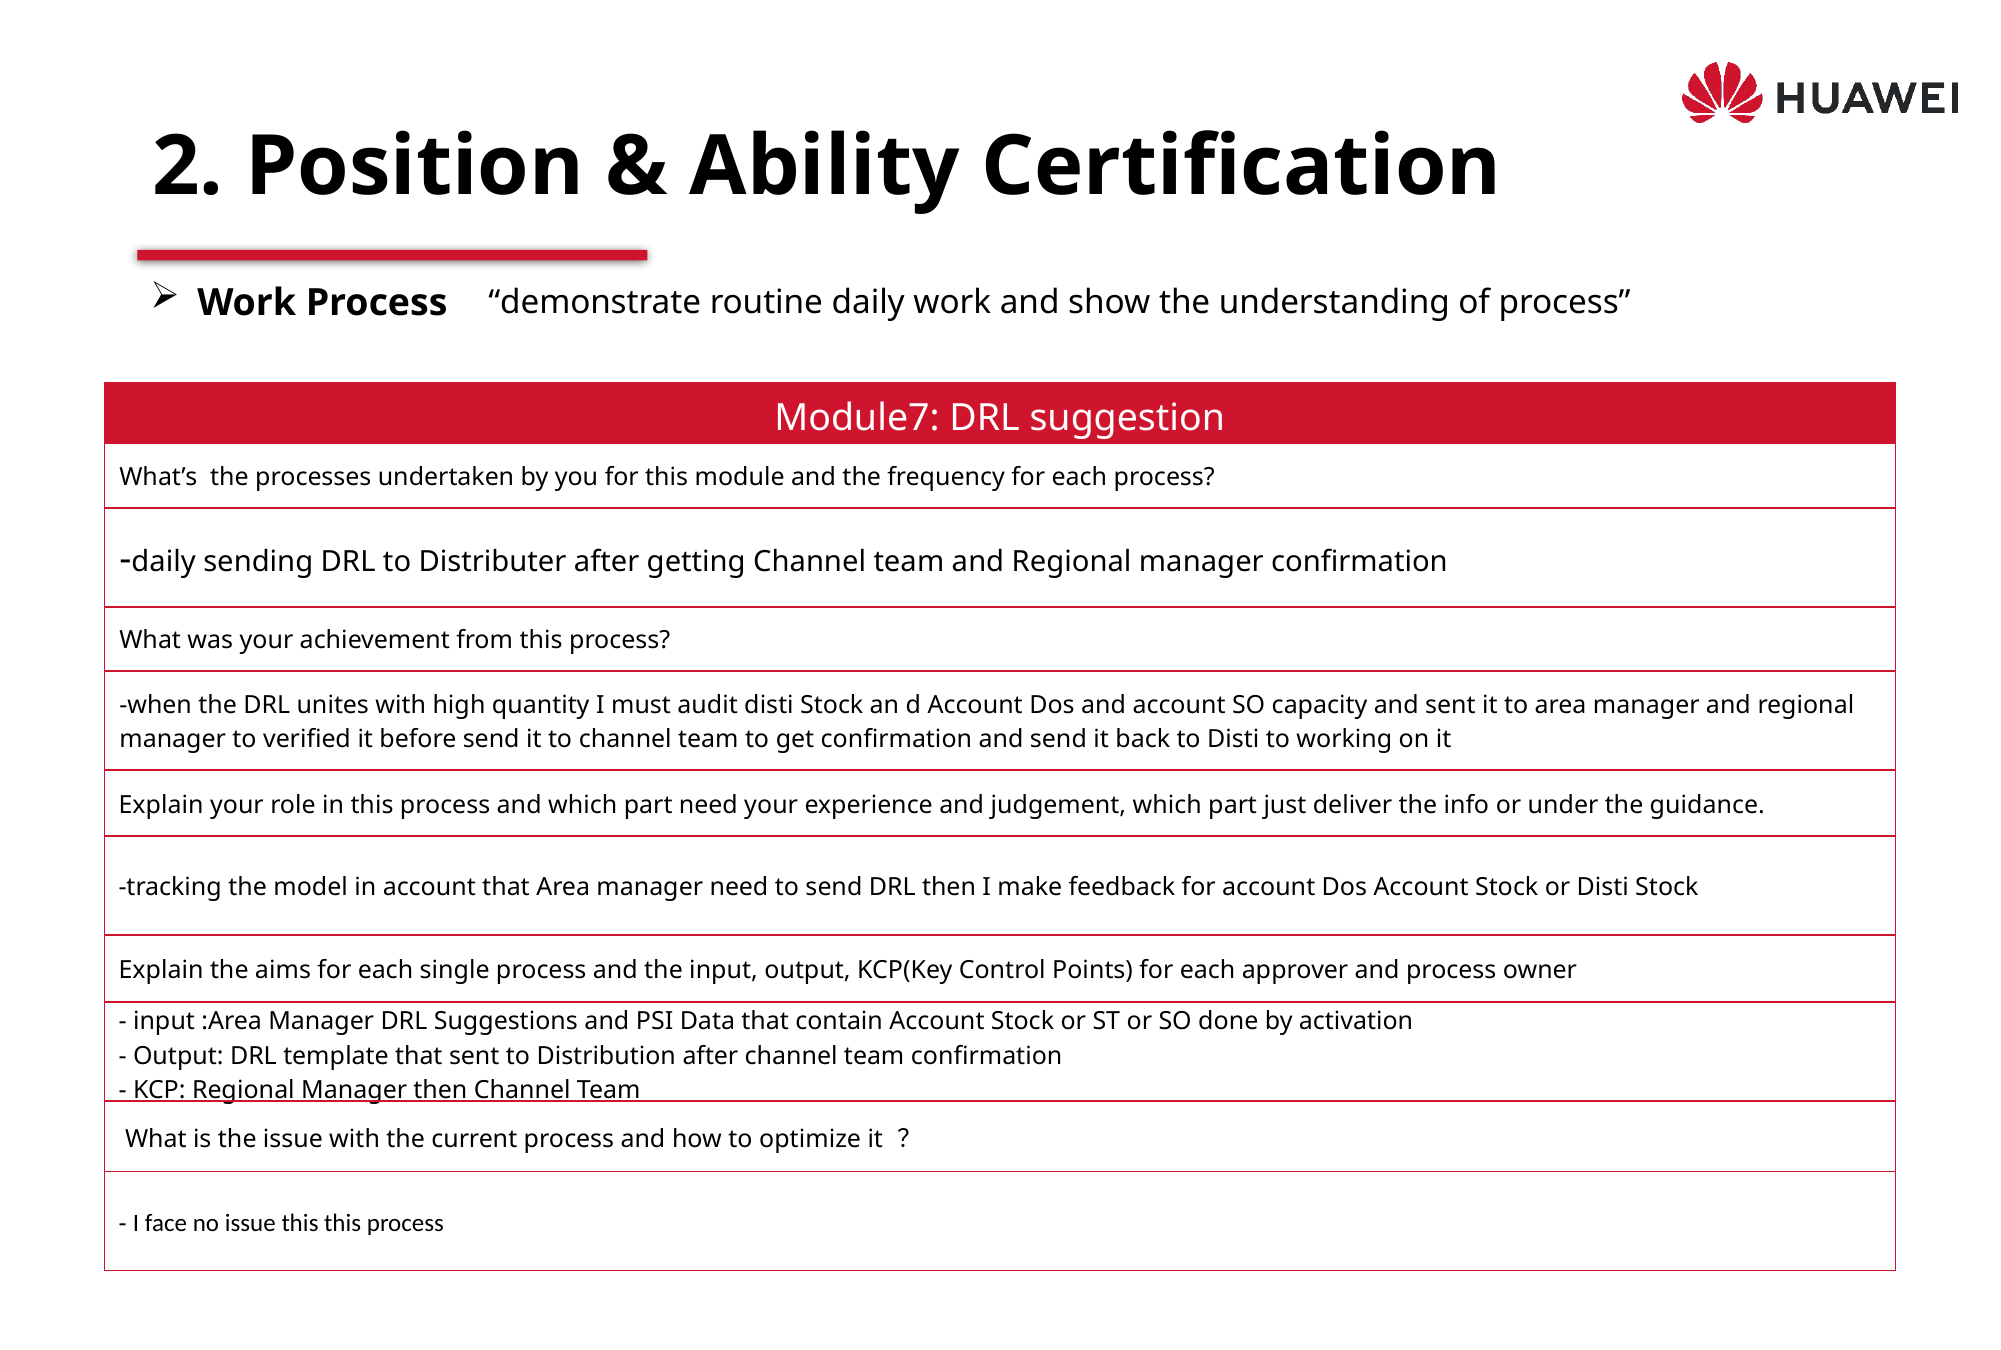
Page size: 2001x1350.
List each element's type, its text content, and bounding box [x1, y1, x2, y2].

table_cell What is the issue with the current process and how to optimize it ？ [105, 1102, 1895, 1171]
table_cell Explain your role in this process and which part need your experience and judgement, which part just deliver the info or under the guidance. [105, 771, 1895, 835]
table_cell -tracking the model in account that Area manager need to send DRL then I make feedback for account Dos Account Stock or Disti Stock [105, 837, 1895, 934]
text_box Work Process [135, 270, 463, 330]
table_cell -daily sending DRL to Distributer after getting Channel team and Regional manager confirmation [105, 509, 1895, 606]
table_cell What’s the processes undertaken by you for this module and the frequency for each process? [105, 444, 1895, 507]
table_cell - I face no issue this this process [105, 1172, 1895, 1270]
table_cell - input :Area Manager DRL Suggestions and PSI Data that contain Account Stock or ST or SO done by activation - Output: DRL template that sent to Distribution after channel team confirmation - KCP: Regional Manager then Channel Team [105, 1003, 1895, 1100]
picture [1682, 62, 1958, 123]
text_box “demonstrate routine daily work and show the understanding of process” [473, 272, 1744, 328]
title 2. Position & Ability Certification [137, 75, 1863, 259]
table_header Module7: DRL suggestion [105, 384, 1895, 442]
table_cell -when the DRL unites with high quantity I must audit disti Stock an d Account Dos and account SO capacity and sent it to area manager and regional manager to verified it before send it to channel team to get confirmation and send it back to Disti to working on it [105, 672, 1895, 769]
table_cell What was your achievement from this process? [105, 608, 1895, 670]
table_cell Explain the aims for each single process and the input, output, KCP(Key Control Points) for each approver and process owner [105, 936, 1895, 1001]
